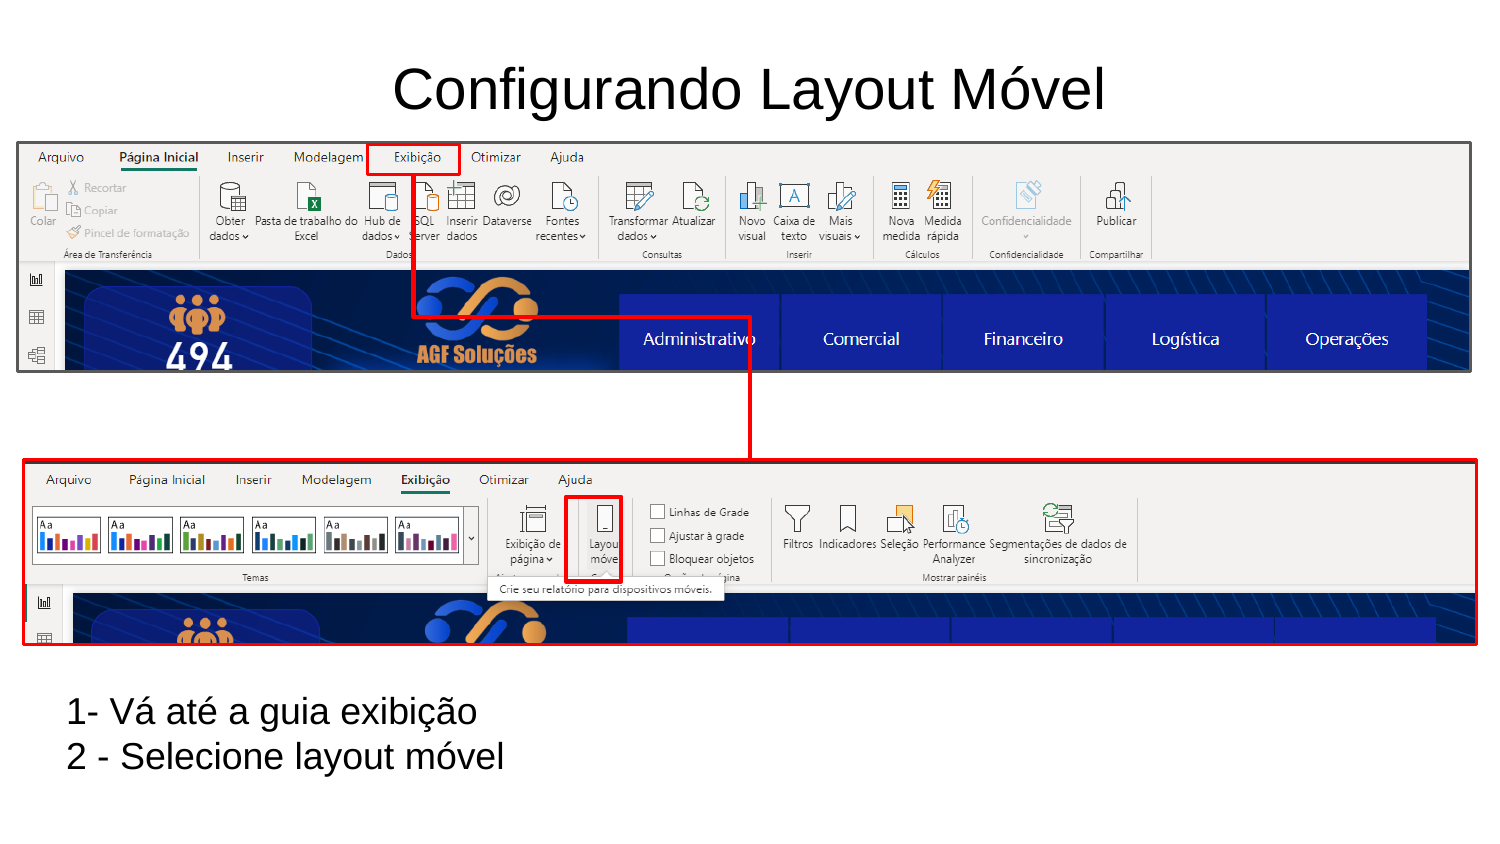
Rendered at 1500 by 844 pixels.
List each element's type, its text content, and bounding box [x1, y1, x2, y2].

subtitle 1- Vá até a guia exibição 2 - Selecione layout móvel [51, 671, 1500, 820]
picture [24, 460, 1476, 644]
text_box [438, 149, 726, 487]
picture [18, 143, 1470, 371]
subtitle Configurando Layout Móvel [51, 36, 1449, 141]
